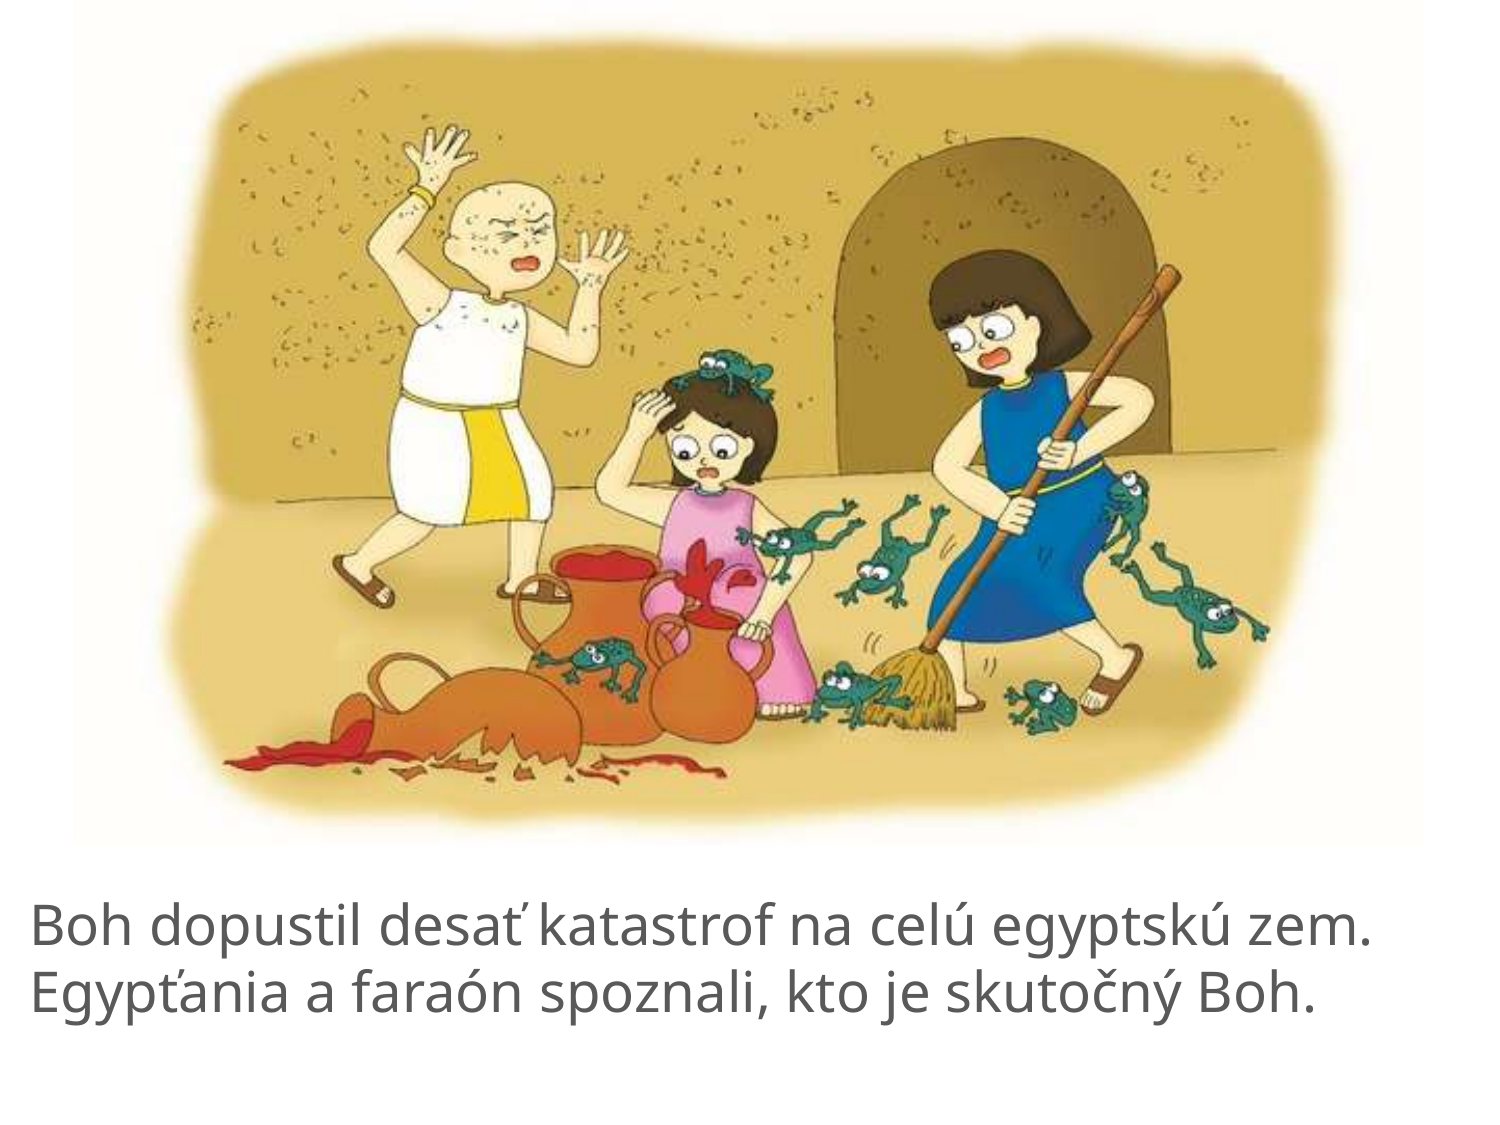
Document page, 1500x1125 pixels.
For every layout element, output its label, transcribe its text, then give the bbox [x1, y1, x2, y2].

picture [73, 0, 1425, 847]
text_box Boh dopustil desať katastrof na celú egyptskú zem. Egypťania a faraón spoznali, kto je skutočný Boh. [14, 881, 1500, 1032]
